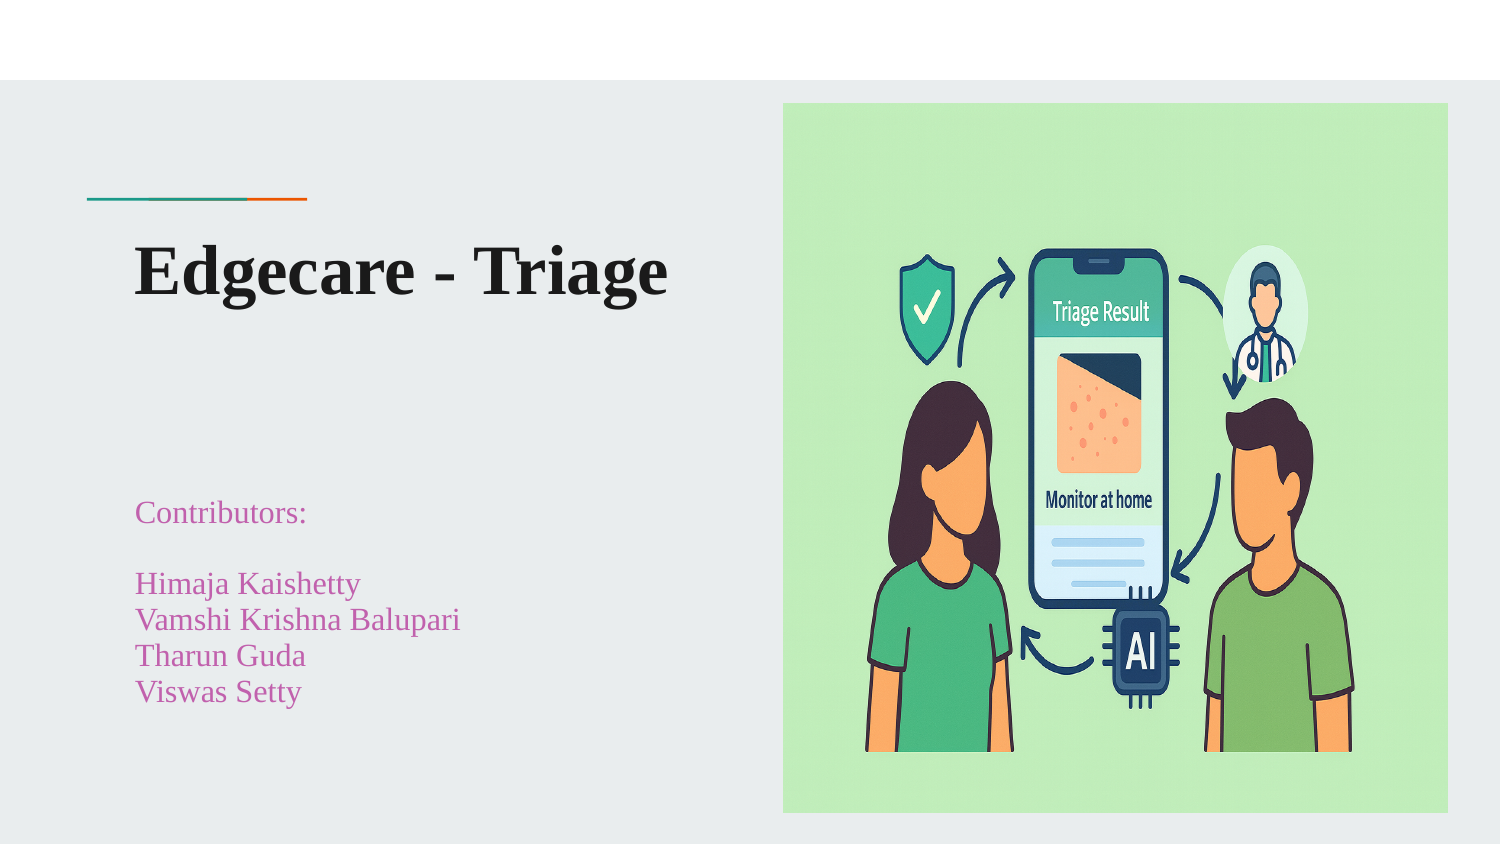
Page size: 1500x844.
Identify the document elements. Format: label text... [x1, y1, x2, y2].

subtitle Contributors: Himaja Kaishetty Vamshi Krishna Balupari Tharun Guda Viswas Setty [119, 479, 568, 725]
picture [783, 103, 1449, 813]
title Edgecare - Triage [119, 216, 778, 455]
